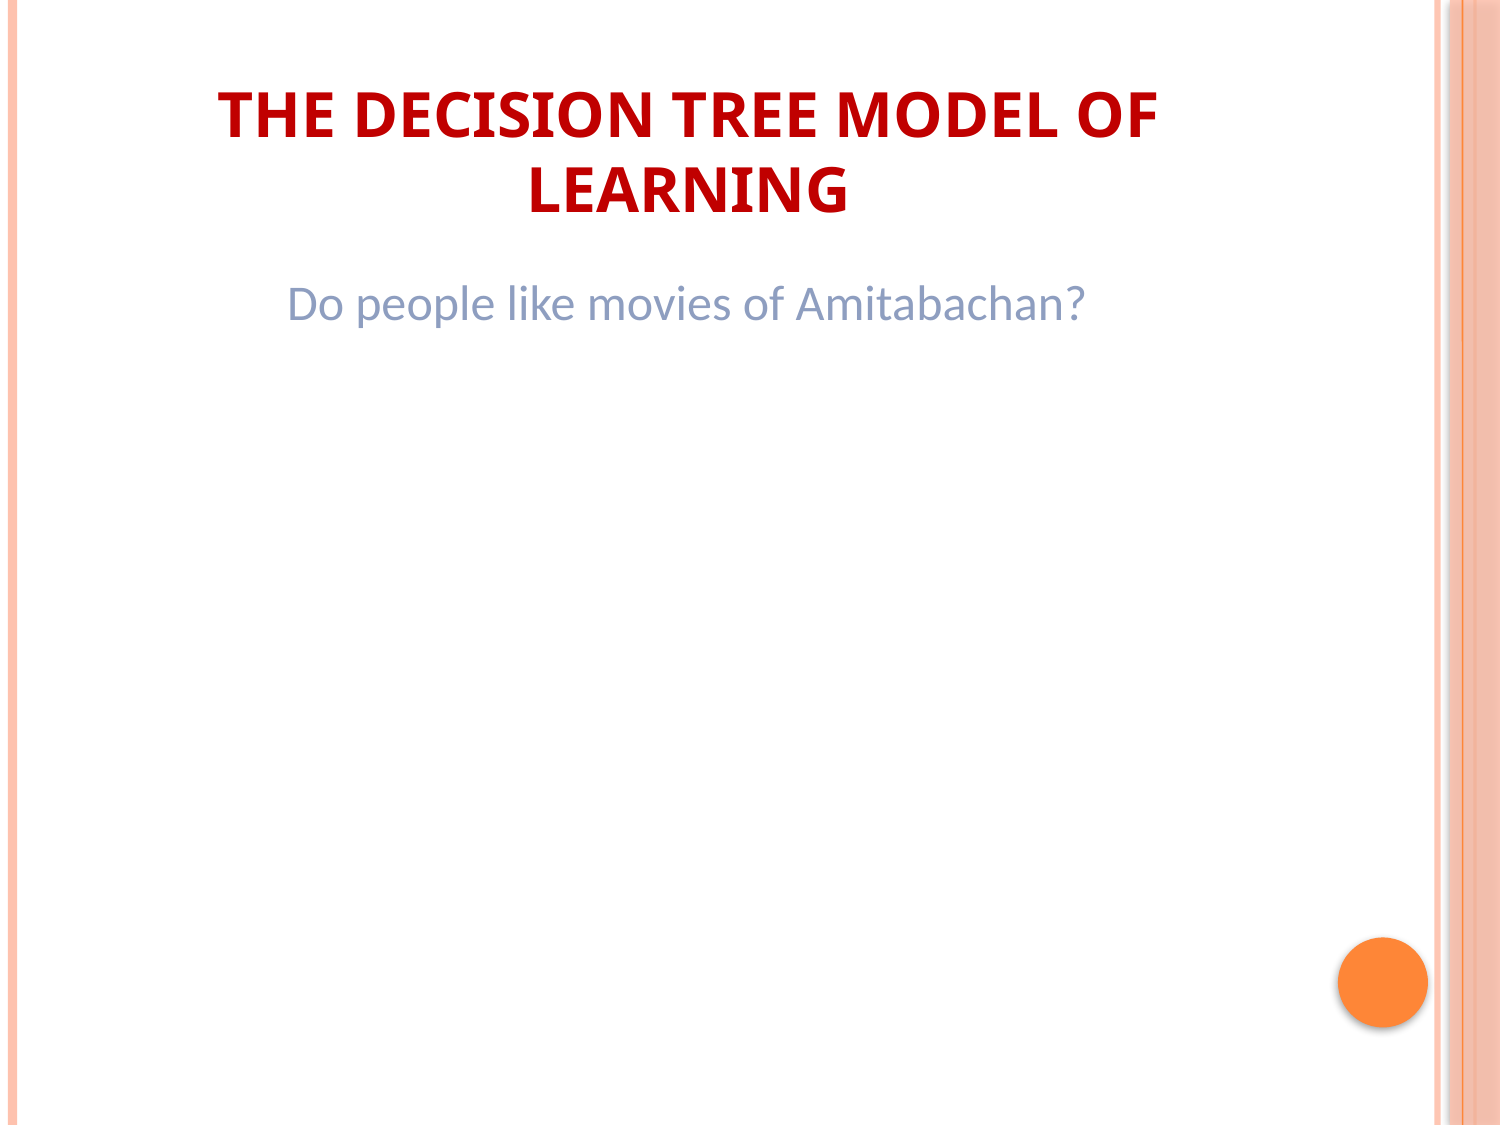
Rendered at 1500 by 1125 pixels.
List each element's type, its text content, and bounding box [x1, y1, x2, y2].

title The decision tree model of learning [75, 45, 1300, 233]
list Do people like movies of Amitabachan? [75, 262, 1300, 1062]
